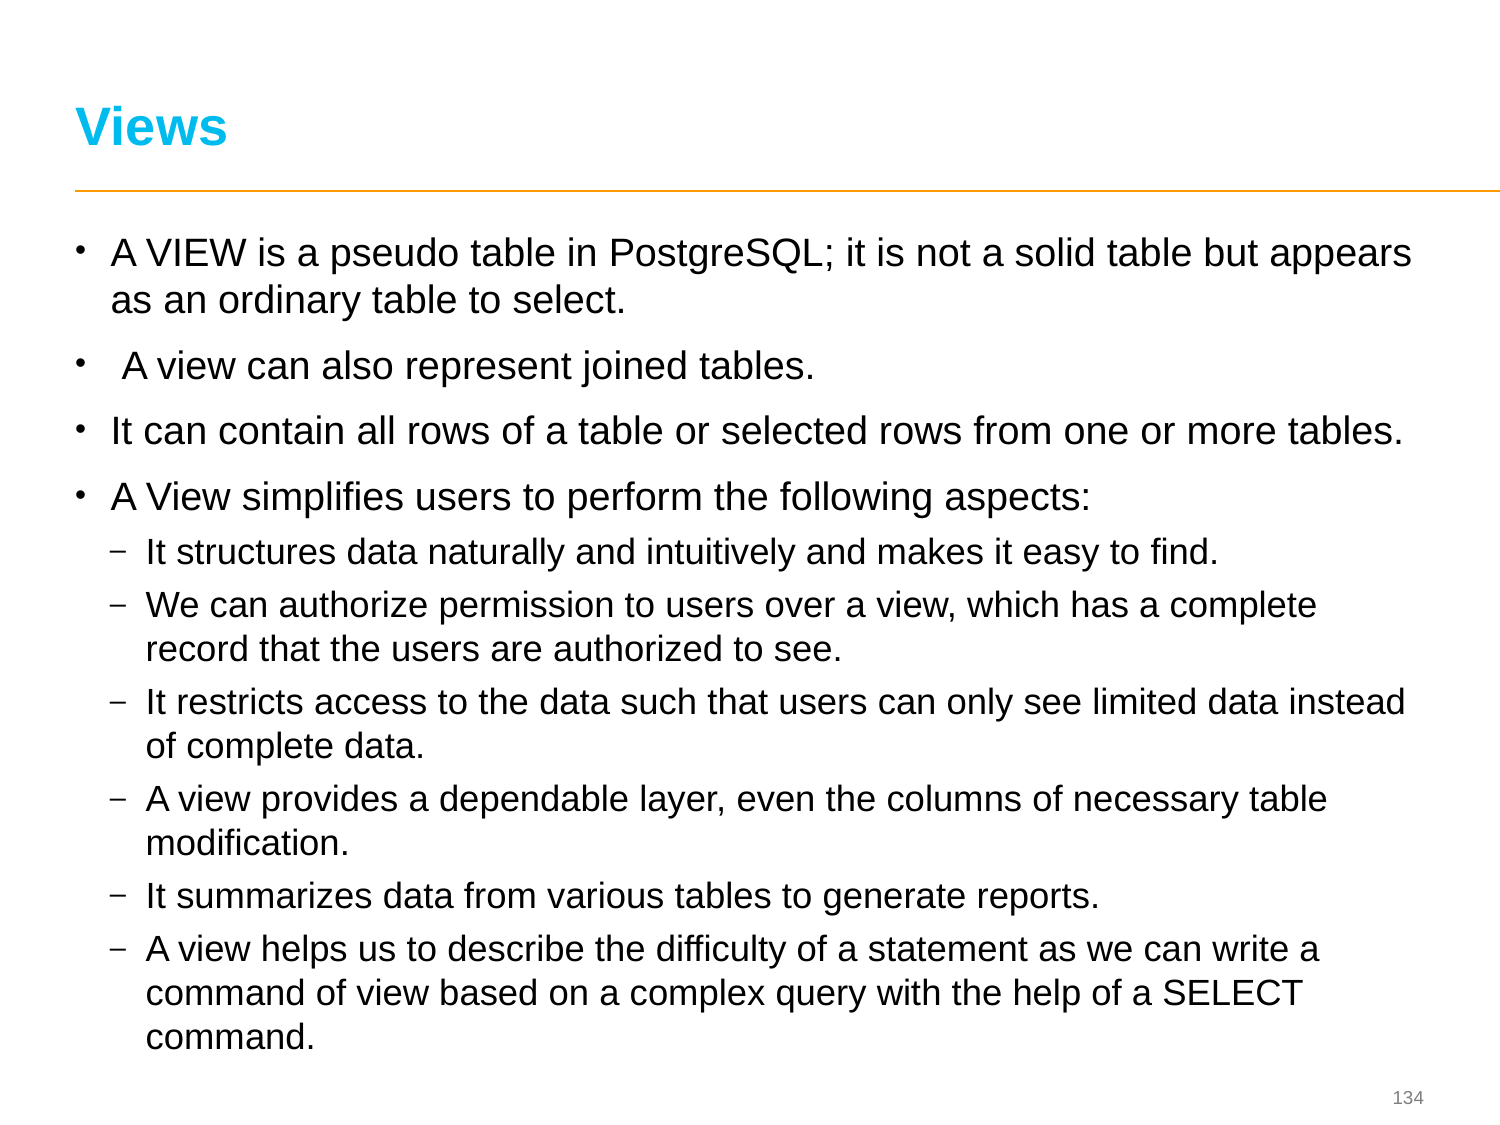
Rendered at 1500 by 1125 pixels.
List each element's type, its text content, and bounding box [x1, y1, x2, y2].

list A VIEW is a pseudo table in PostgreSQL; it is not a solid table but appears as an ordinary table to select. A view can also represent joined tables. It can contain all rows of a table or selected rows from one or more tables. A View simplifies users to perform the following aspects: It structures data naturally and intuitively and makes it easy to find. We can authorize permission to users over a view, which has a complete record that the users are authorized to see. It restricts access to the data such that users can only see limited data instead of complete data. A view provides a dependable layer, even the columns of necessary table modification. It summarizes data from various tables to generate reports. A view helps us to describe the difficulty of a statement as we can write a command of view based on a complex query with the help of a SELECT command. [75, 226, 1425, 1072]
title Views [75, 27, 1422, 157]
